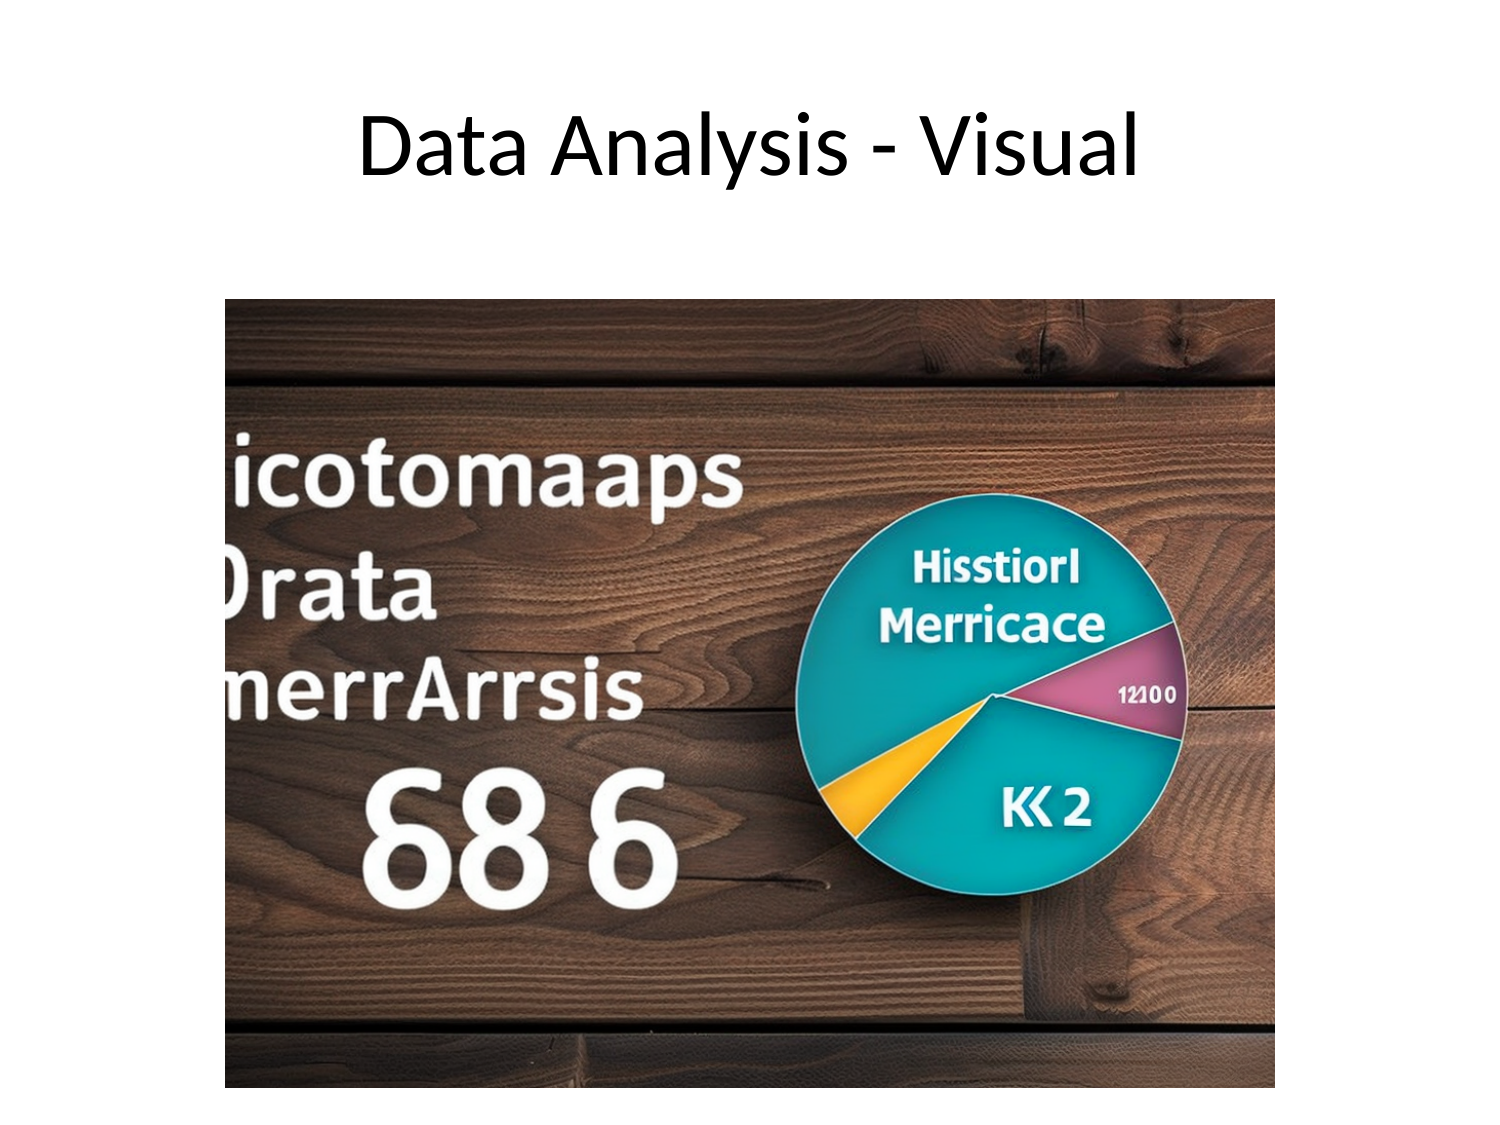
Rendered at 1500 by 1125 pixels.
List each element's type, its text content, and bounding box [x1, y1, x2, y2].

picture [224, 299, 1276, 1088]
title Data Analysis - Visual [75, 45, 1425, 233]
